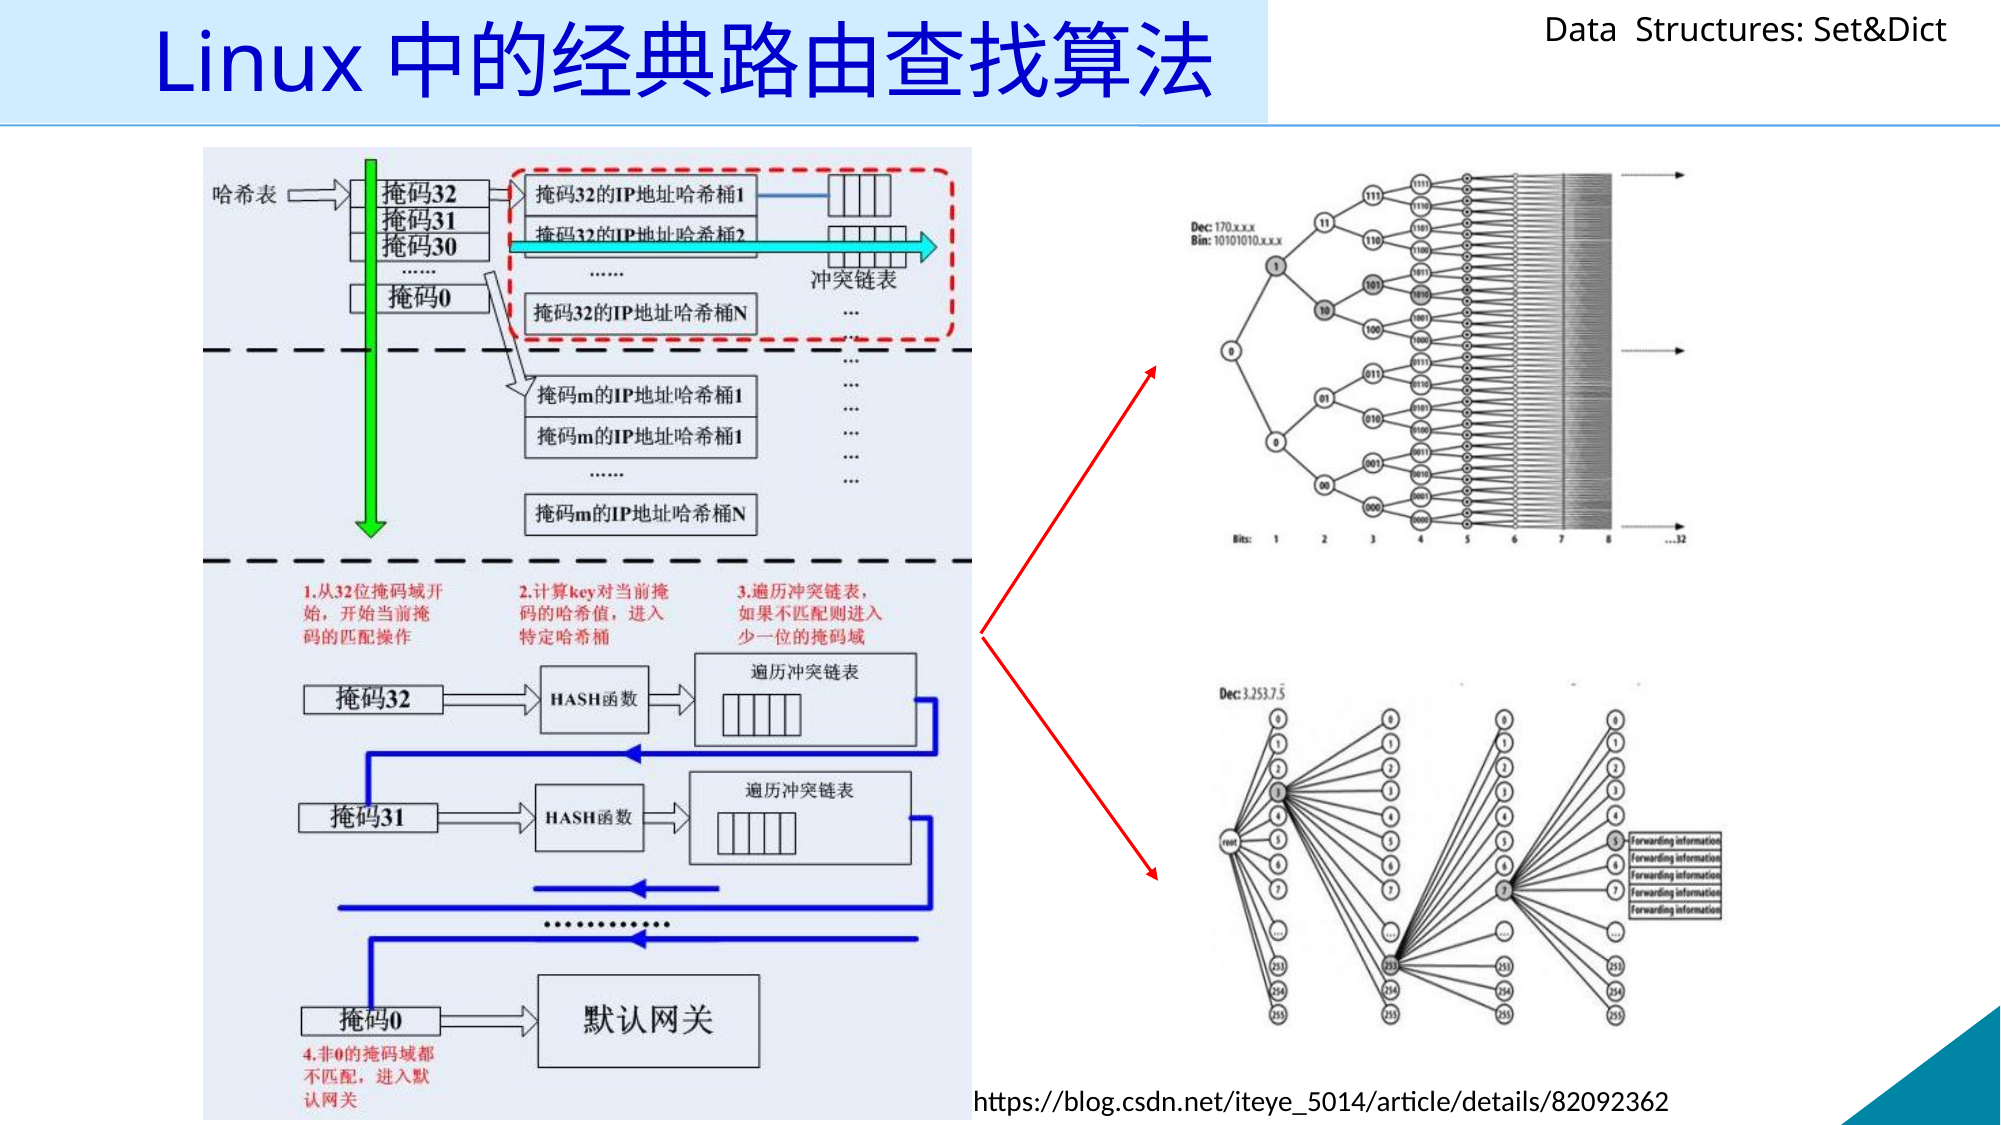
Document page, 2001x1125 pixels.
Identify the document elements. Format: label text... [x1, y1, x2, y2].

picture [1161, 150, 1693, 567]
picture [203, 147, 972, 1120]
title Linux中的经典路由查找算法 [137, 0, 1416, 134]
picture [1207, 668, 1740, 1081]
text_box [980, 365, 1157, 634]
text_box https://blog.csdn.net/iteye_5014/article/details/82092362 [958, 1074, 1752, 1125]
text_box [982, 637, 1158, 881]
